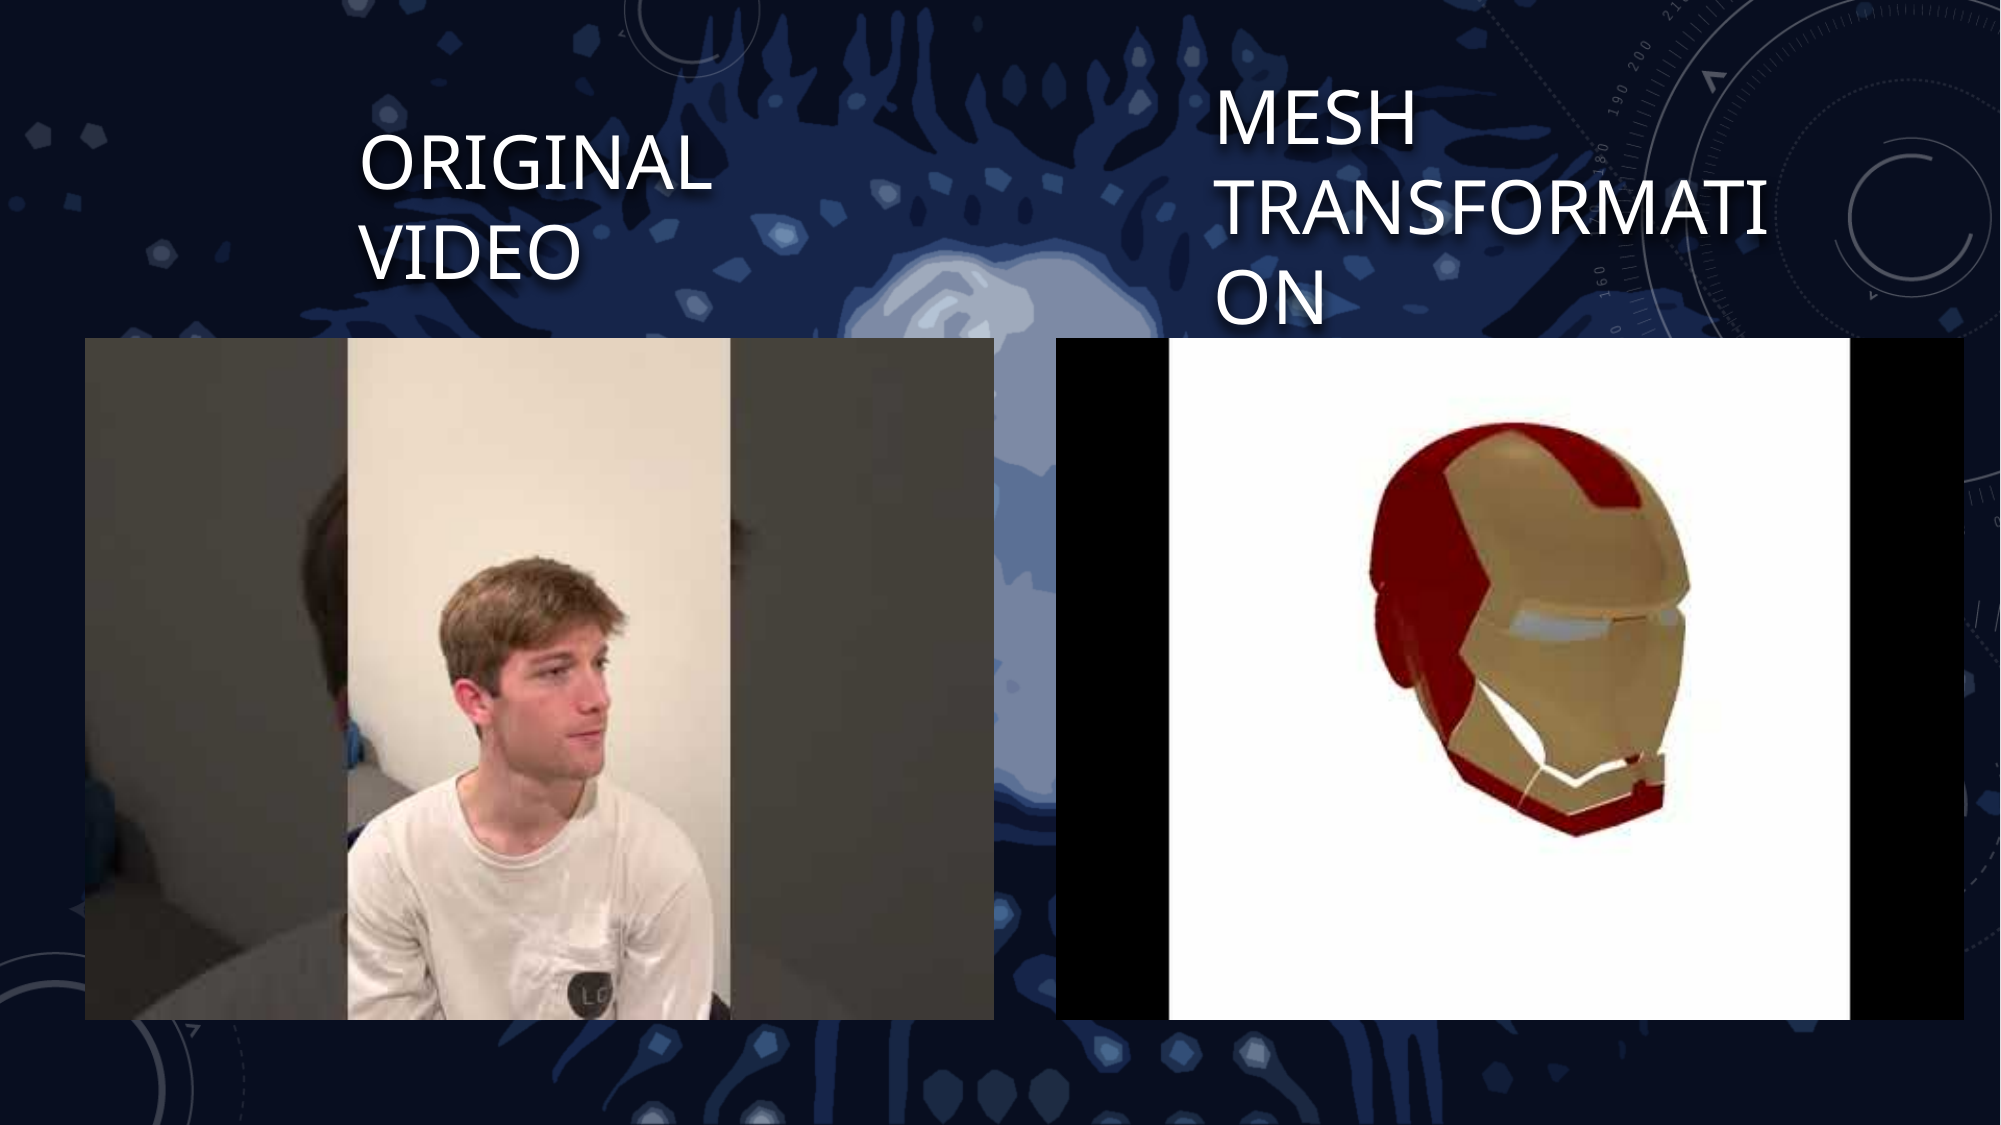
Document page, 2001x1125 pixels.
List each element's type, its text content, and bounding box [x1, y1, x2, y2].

picture [0, 0, 2001, 1125]
text_box MESH TRANSFORMATION [1198, 153, 1791, 256]
text_box ORIGINAL VIDEO [343, 153, 736, 256]
